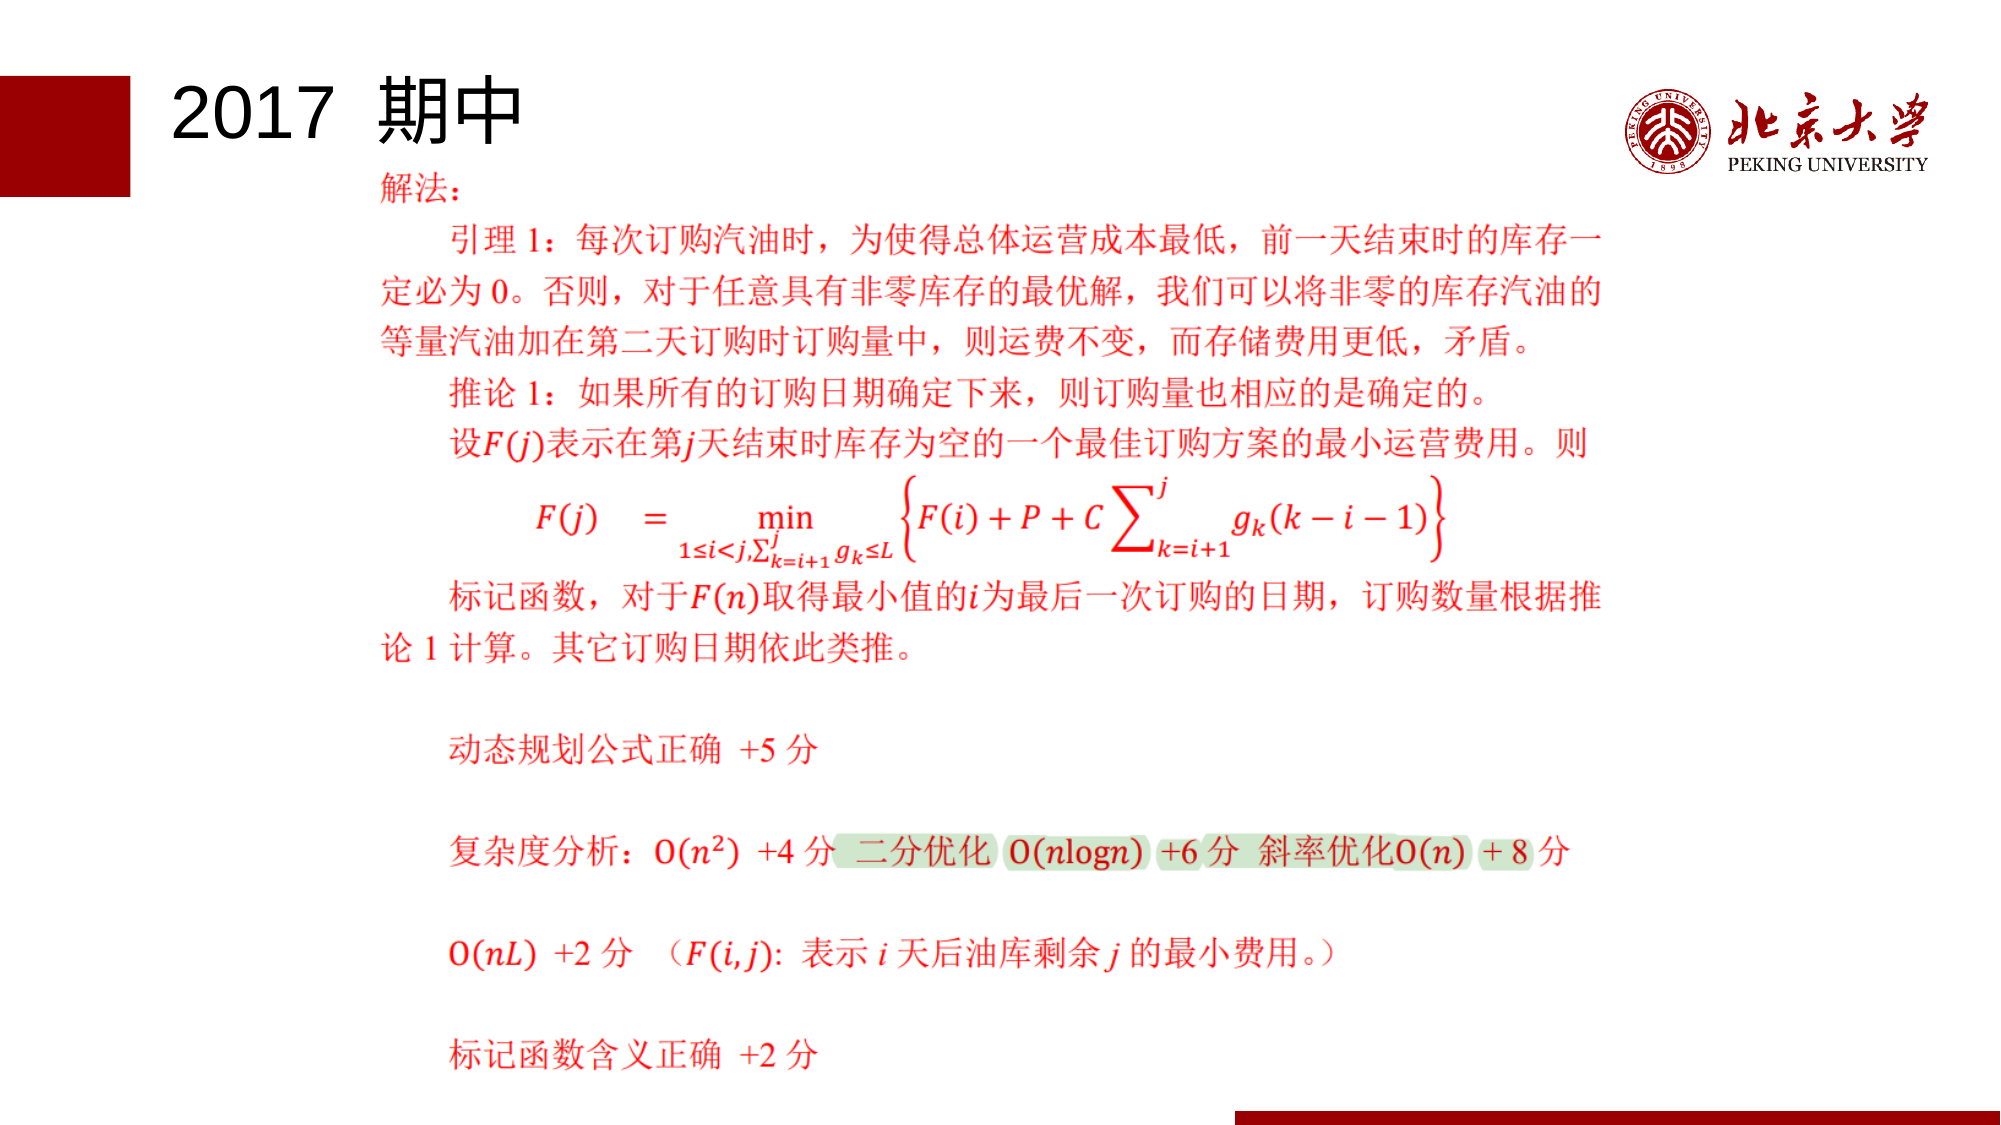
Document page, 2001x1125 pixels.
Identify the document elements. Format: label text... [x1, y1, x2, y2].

picture [348, 89, 1928, 1090]
text_box 2017 期中 [155, 55, 541, 161]
text_box [1235, 1111, 2000, 1125]
text_box [0, 75, 131, 197]
